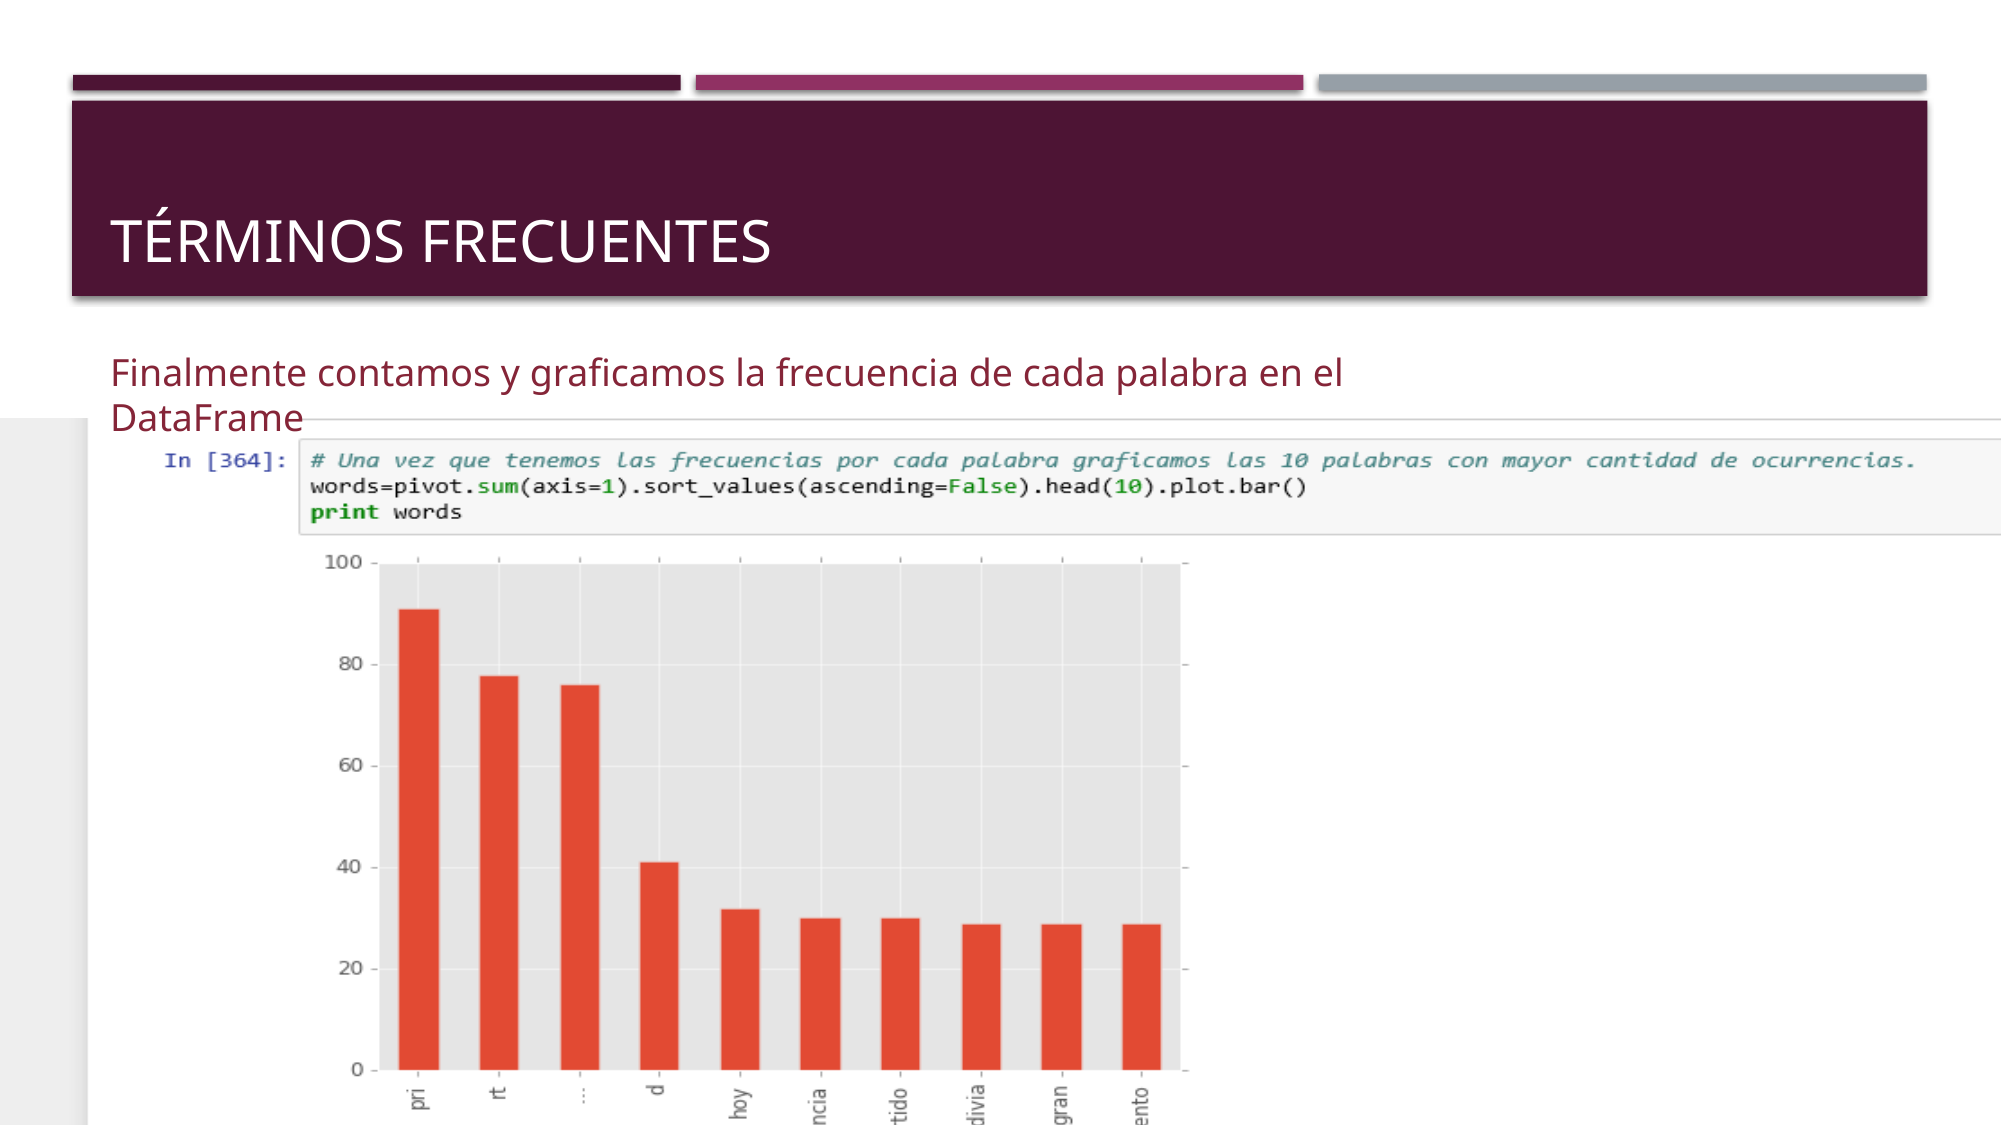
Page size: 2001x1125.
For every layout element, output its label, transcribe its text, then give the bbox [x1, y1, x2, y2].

picture [0, 417, 2001, 1125]
title Términos frecuentes [95, 115, 1905, 282]
text_box Finalmente contamos y graficamos la frecuencia de cada palabra en el DataFrame [95, 341, 1378, 417]
